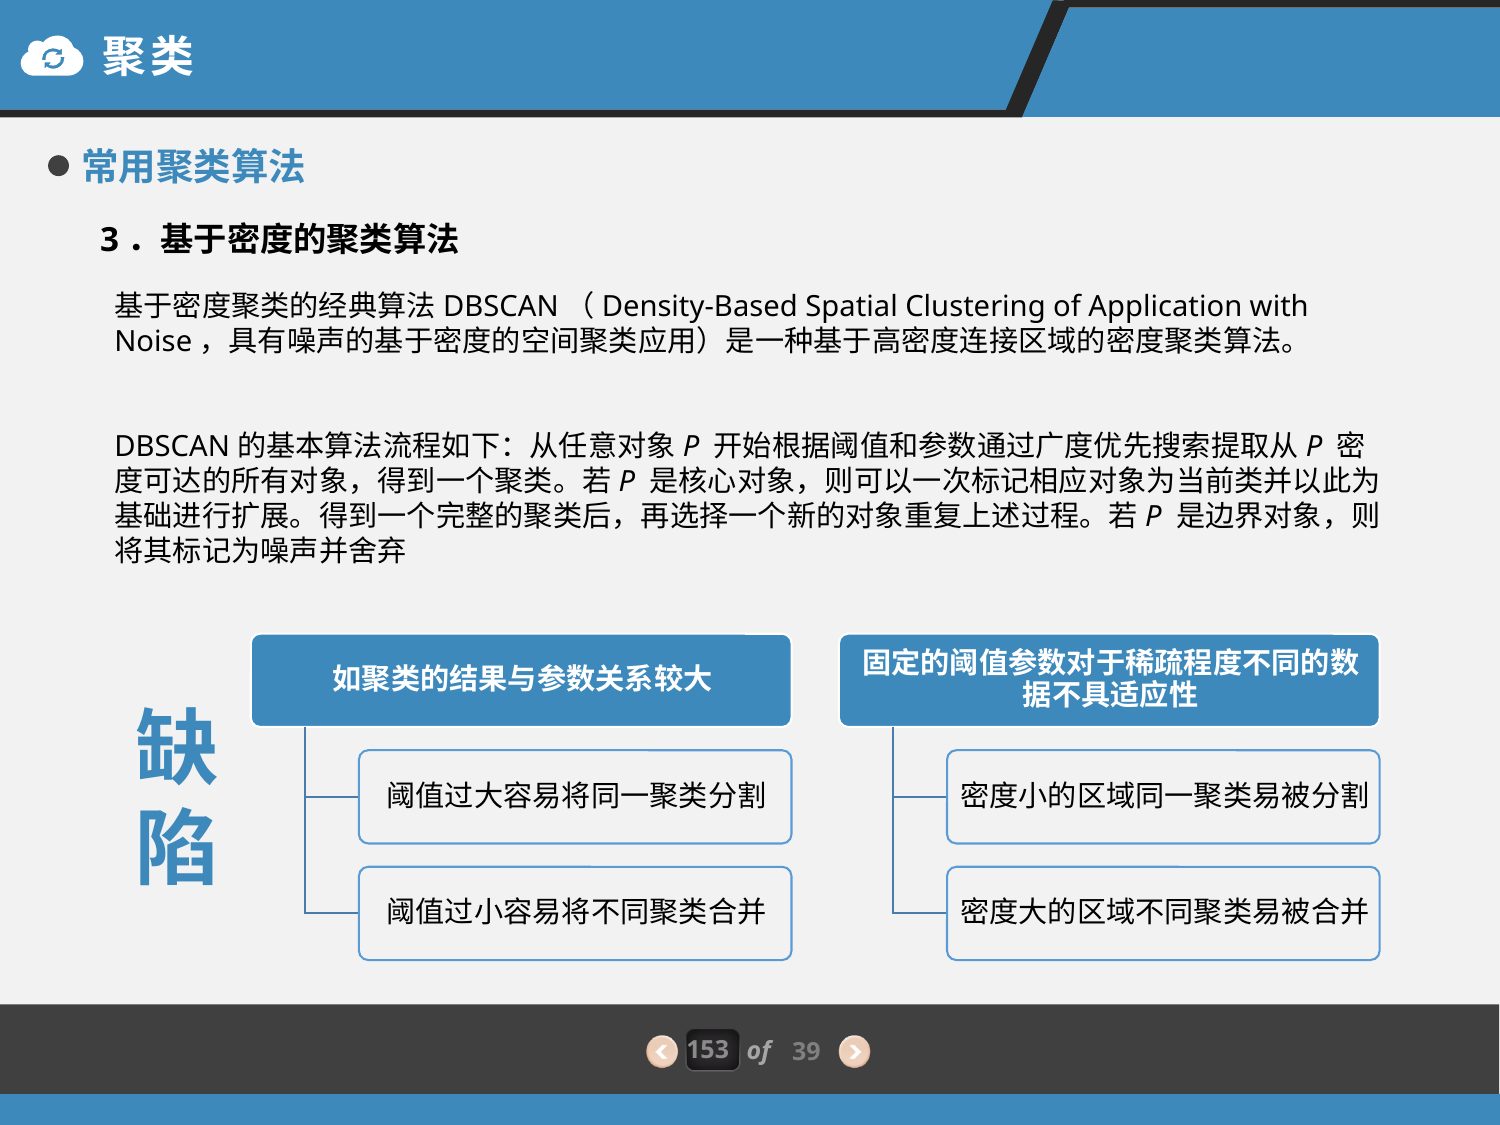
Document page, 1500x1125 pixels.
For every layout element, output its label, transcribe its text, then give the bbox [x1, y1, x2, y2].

text_box 153 [394, 1020, 745, 1081]
text_box 39 [777, 1028, 836, 1073]
text_box [0, 1095, 1500, 1125]
text_box 3．基于密度的聚类算法 [85, 210, 475, 266]
text_box [0, 1003, 1500, 1095]
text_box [249, 617, 1380, 977]
text_box of [745, 1027, 786, 1072]
text_box 基于密度聚类的经典算法DBSCAN（Density-Based Spatial Clustering of Application with Noise，具有噪声的基于密度的空间聚类应用）是一种基于高密度连接区域的密度聚类算法。 [99, 280, 1409, 365]
text_box 常用聚类算法 [66, 135, 322, 196]
picture [837, 1033, 872, 1069]
text_box DBSCAN的基本算法流程如下：从任意对象P 开始根据阈值和参数通过广度优先搜索提取从P 密度可达的所有对象，得到一个聚类。若P 是核心对象，则可以一次标记相应对象为当前类并以此为基础进行扩展。得到一个完整的聚类后，再选择一个新的对象重复上述过程。若P 是边界对象，则将其标记为噪声并舍弃 [99, 420, 1409, 575]
picture [683, 1025, 744, 1076]
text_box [0, 0, 1500, 118]
text_box 缺陷 [120, 688, 199, 903]
text_box [47, 154, 71, 178]
picture [644, 1033, 679, 1069]
